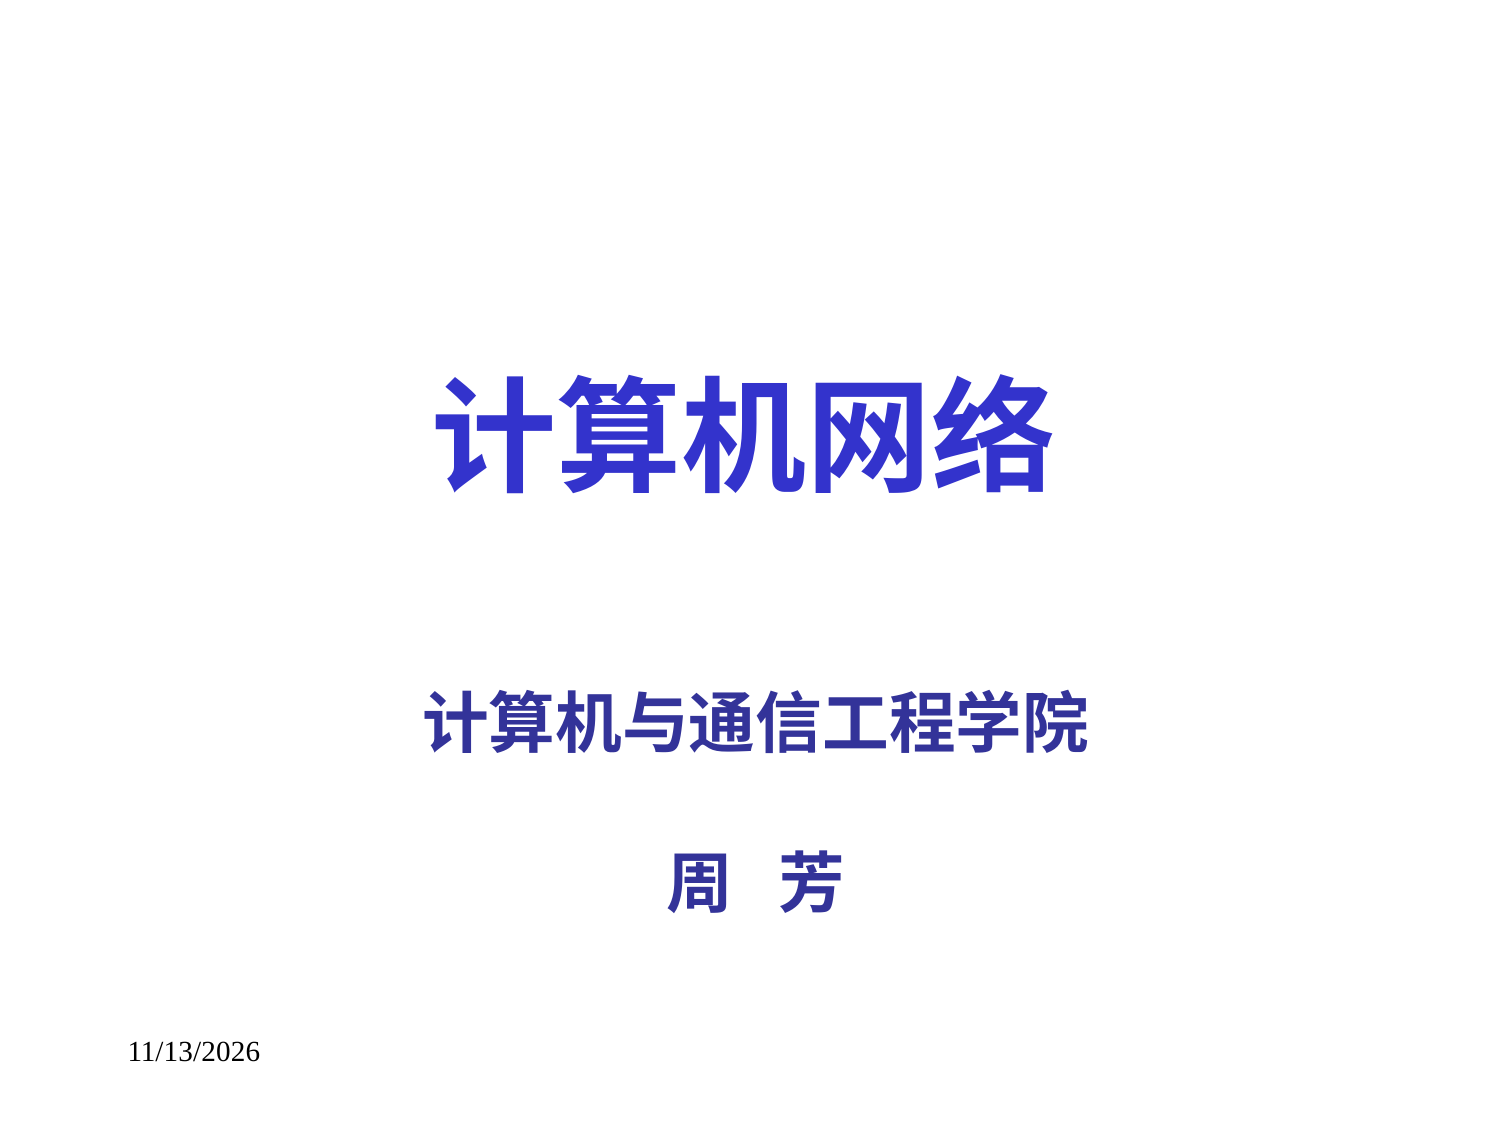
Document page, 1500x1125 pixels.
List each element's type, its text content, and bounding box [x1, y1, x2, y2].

text_box 计算机与通信工程学院 周 芳 [324, 609, 1187, 929]
title 计算机网络 [312, 326, 1176, 539]
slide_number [112, 1024, 426, 1101]
